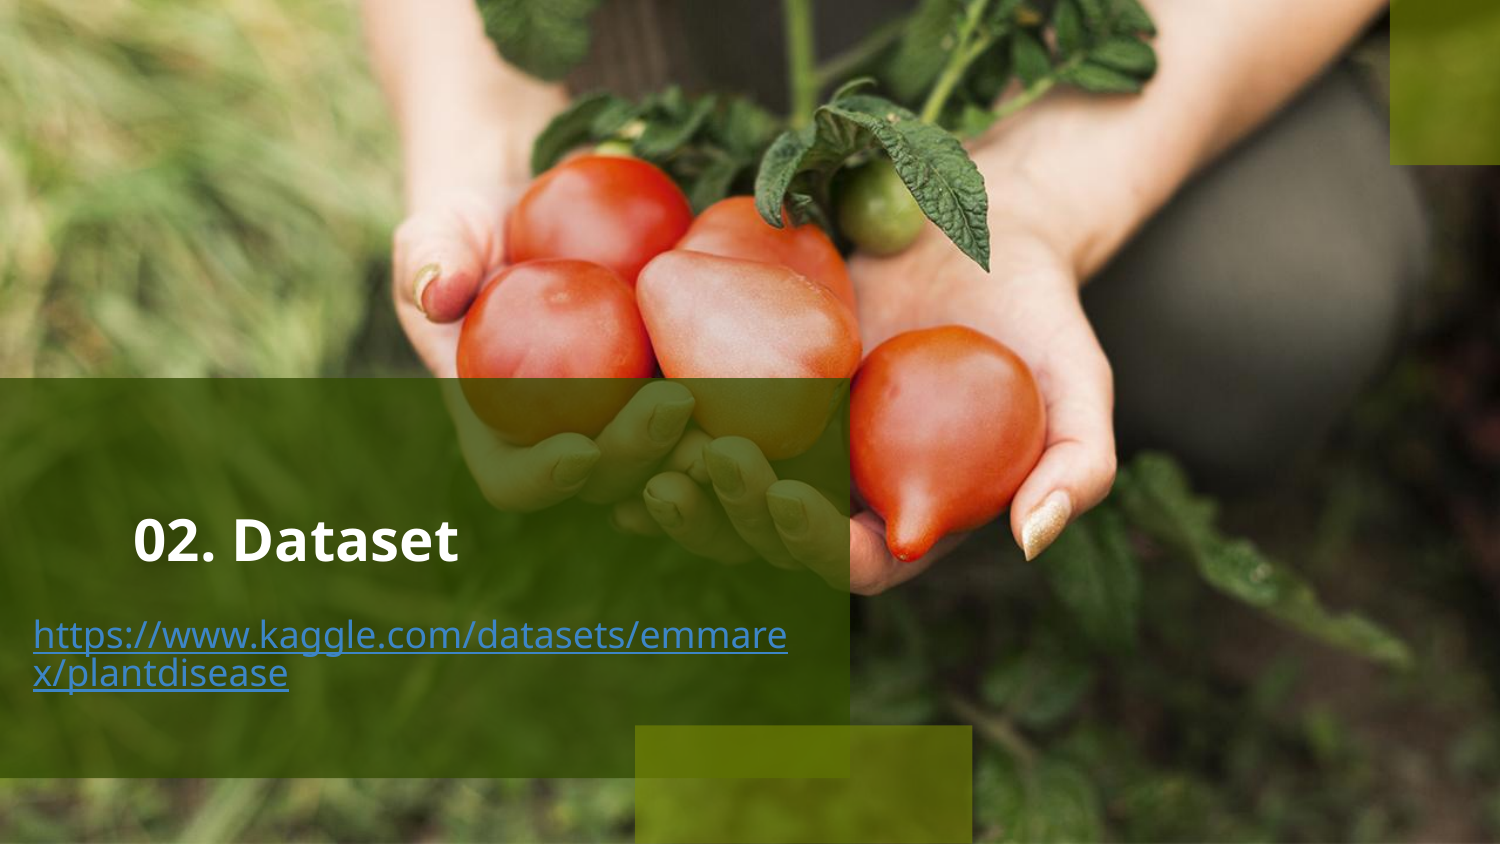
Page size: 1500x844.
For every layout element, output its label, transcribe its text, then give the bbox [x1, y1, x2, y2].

text_box https://www.kaggle.com/datasets/emmarex/plantdisease [17, 596, 812, 718]
picture [0, 0, 1500, 844]
title 02. Dataset [118, 468, 850, 607]
picture [0, 779, 635, 844]
